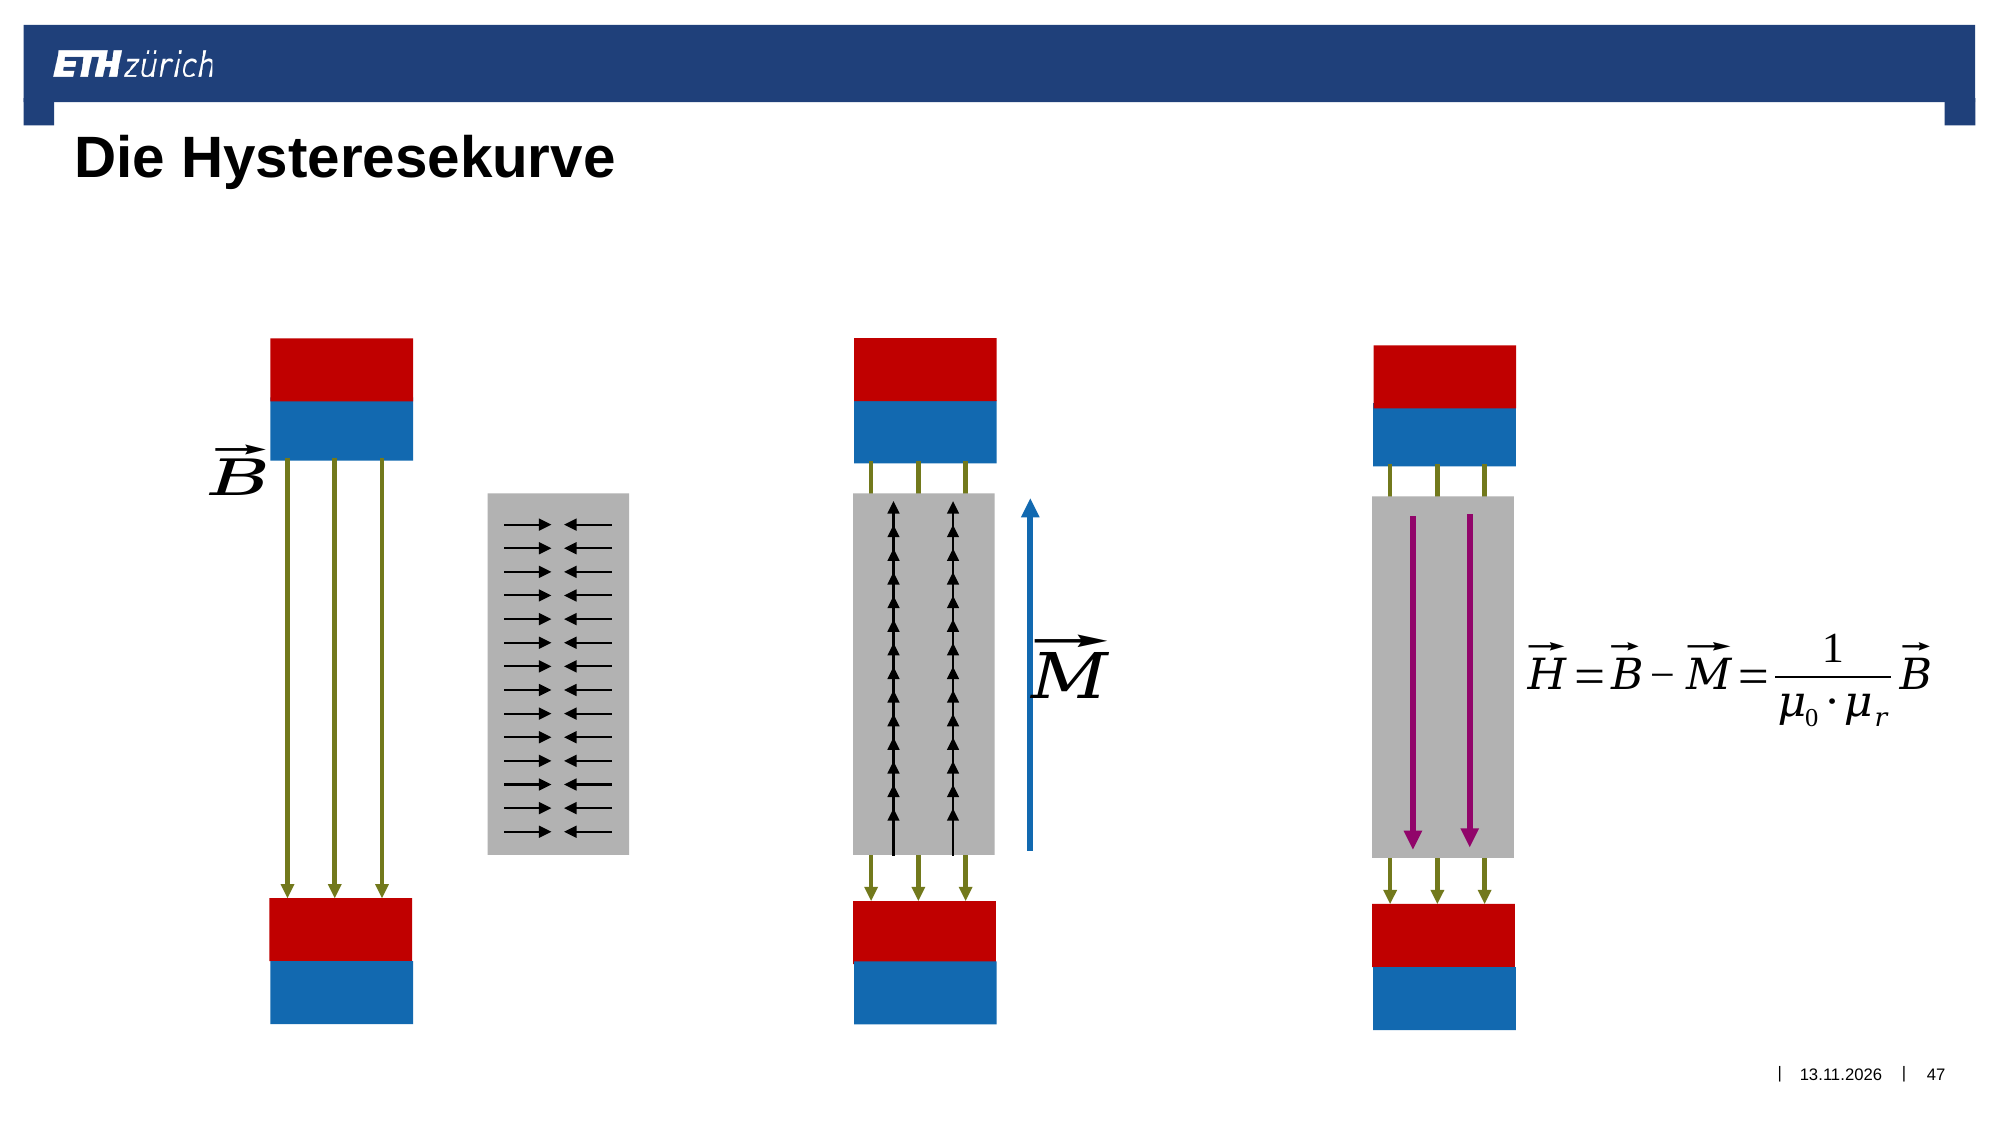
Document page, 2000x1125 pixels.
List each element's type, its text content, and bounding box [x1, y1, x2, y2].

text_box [852, 337, 1116, 1025]
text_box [487, 493, 630, 856]
slide_number 47 [1906, 1034, 1966, 1112]
title Die Hysteresekurve [50, 101, 1944, 269]
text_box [1371, 345, 1935, 1031]
text_box [268, 404, 415, 463]
text_box [267, 896, 414, 963]
text_box [268, 336, 415, 404]
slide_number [1790, 1040, 1892, 1112]
text_box [268, 959, 415, 1026]
